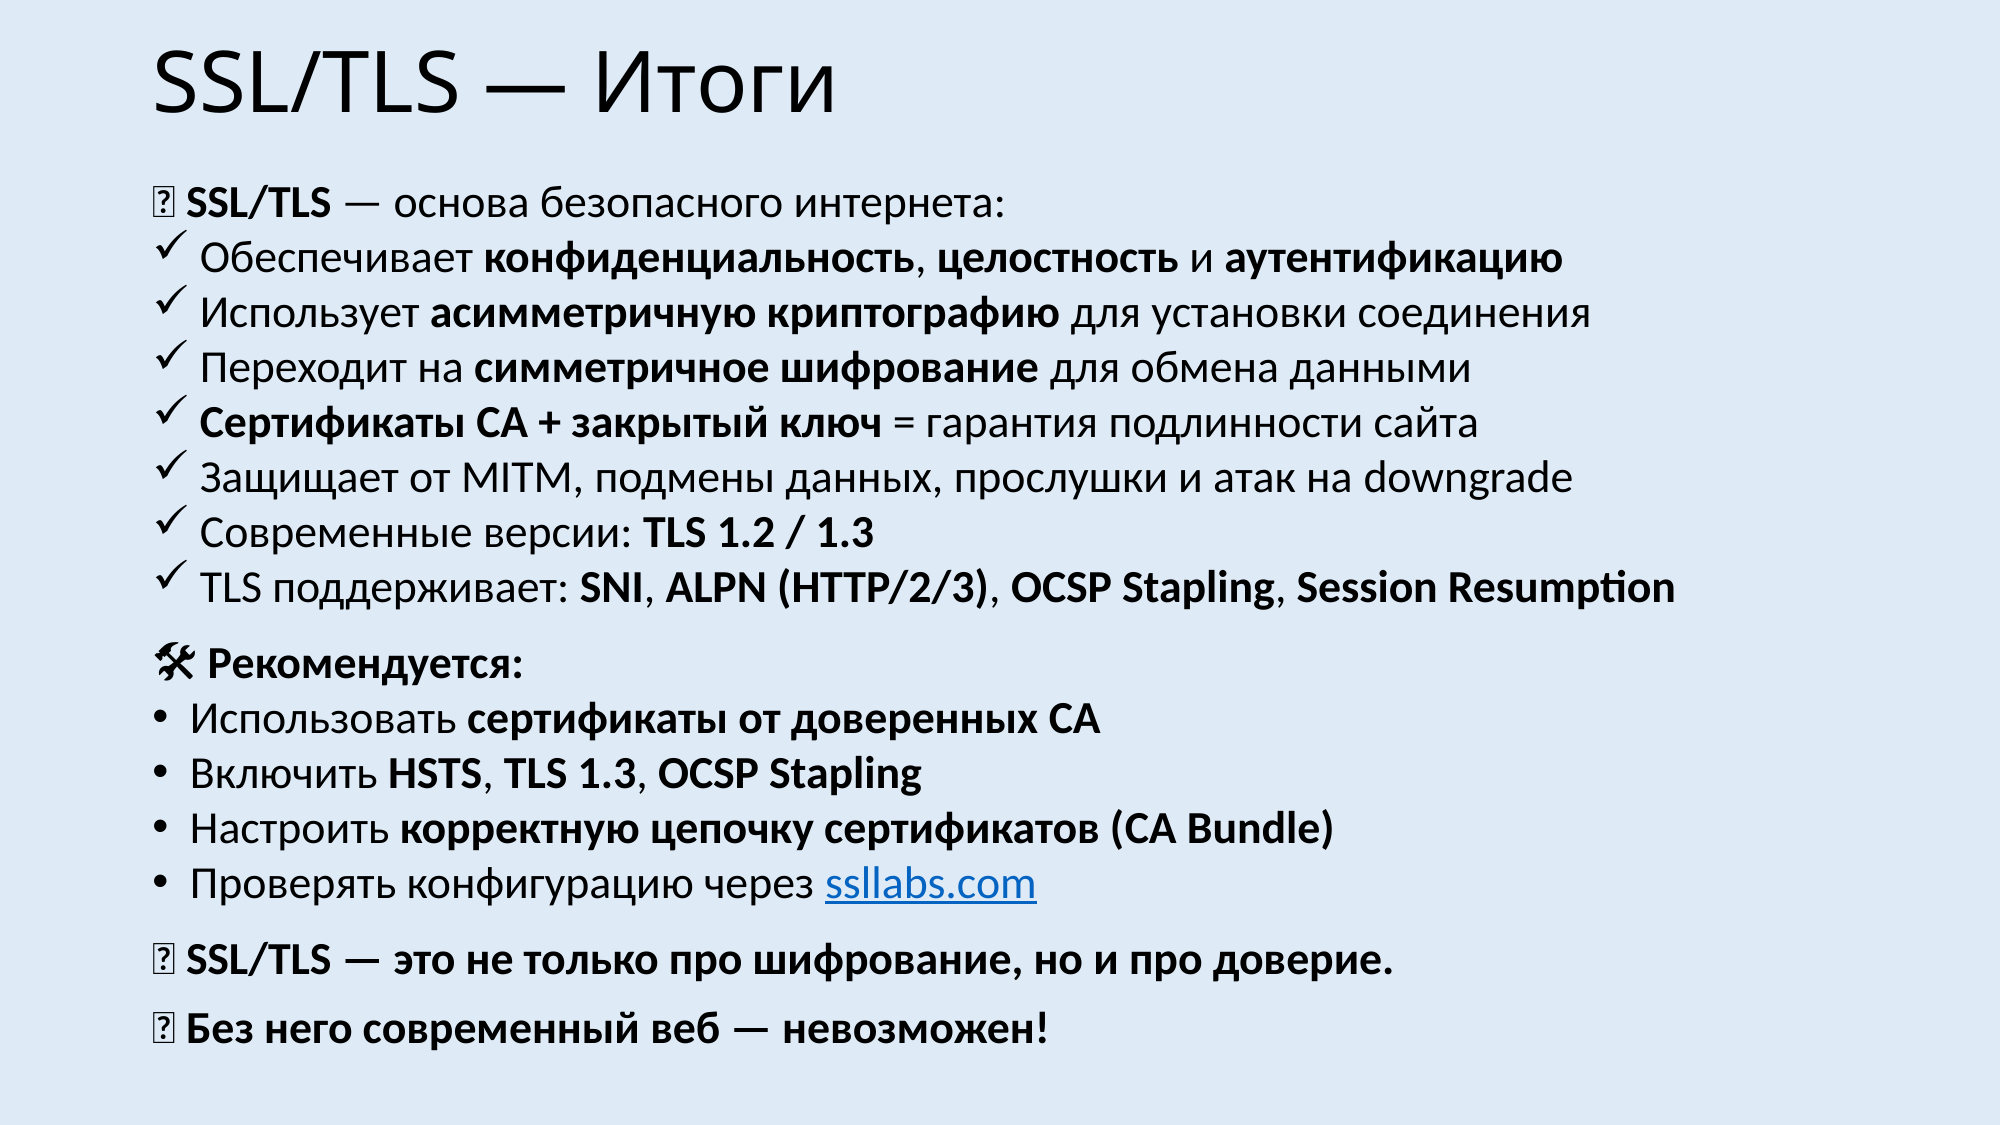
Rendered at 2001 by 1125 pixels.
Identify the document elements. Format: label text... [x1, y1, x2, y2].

title SSL/TLS — Итоги [137, 30, 1863, 139]
list 🔐 SSL/TLS — основа безопасного интернета: Обеспечивает конфиденциальность, целостность и аутентификацию Использует асимметричную криптографию для установки соединения Переходит на симметричное шифрование для обмена данными Сертификаты CA + закрытый ключ = гарантия подлинности сайта Защищает от MITM, подмены данных, прослушки и атак на downgrade Современные версии: TLS 1.2 / 1.3 TLS поддерживает: SNI, ALPN (HTTP/2/3), OCSP Stapling, Session Resumption 🛠️ Рекомендуется: Использовать сертификаты от доверенных CA Включить HSTS, TLS 1.3, OCSP Stapling Настроить корректную цепочку сертификатов (CA Bundle) Проверять конфигурацию через ssllabs.com 🧠 SSL/TLS — это не только про шифрование, но и про доверие. 🔐 Без него современный веб — невозможен! [137, 164, 1863, 1077]
